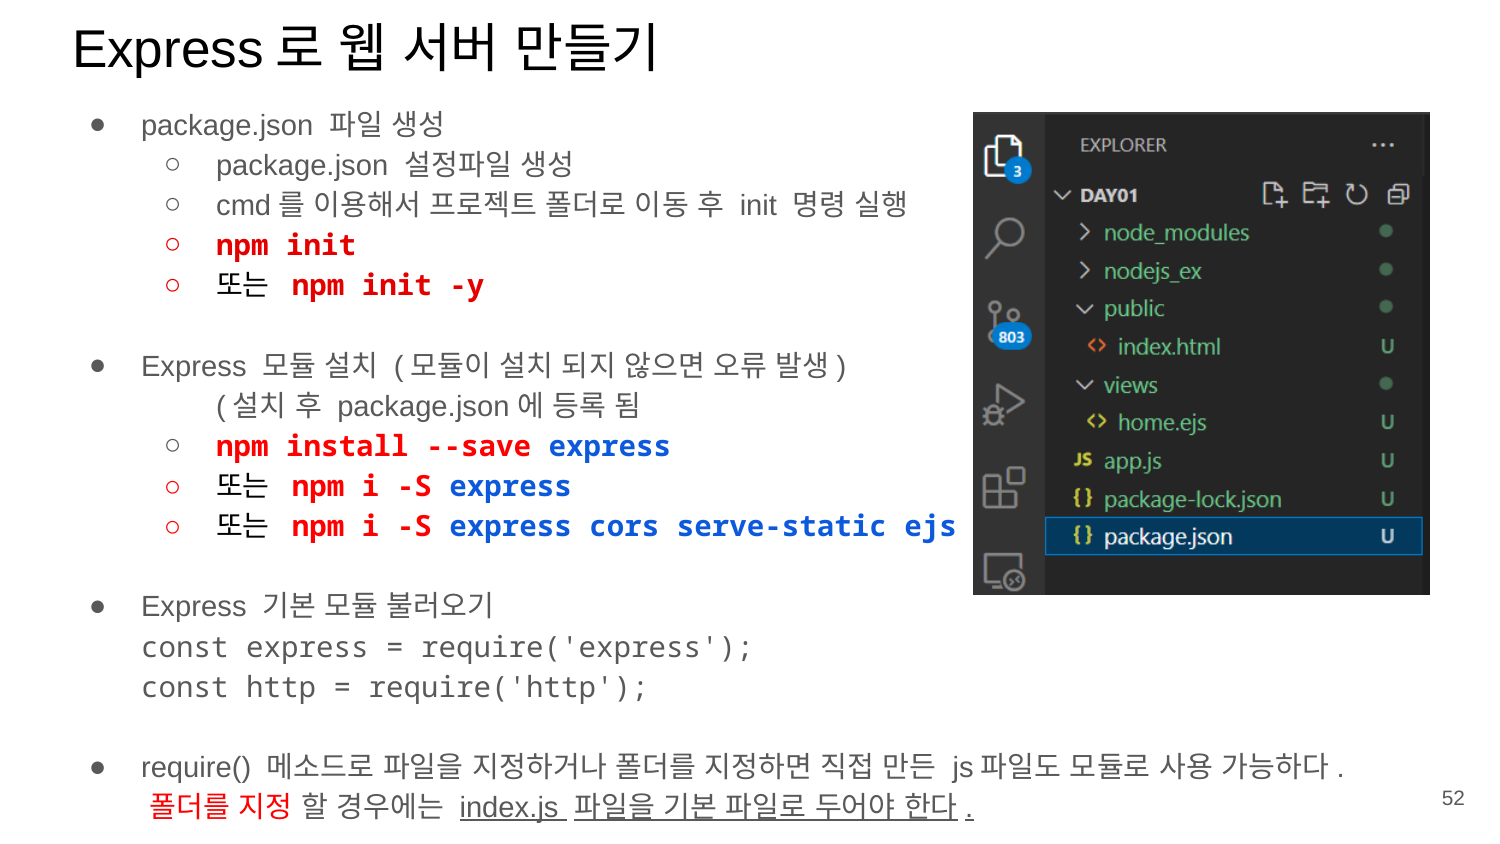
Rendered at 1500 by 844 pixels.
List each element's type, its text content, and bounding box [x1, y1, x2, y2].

title Express로 웹 서버 만들기 [57, 0, 1455, 94]
slide_number ‹#› [1389, 764, 1480, 830]
list package.json 파일 생성 package.json 설정파일 생성 cmd를 이용해서 프로젝트 폴더로 이동 후 init 명령 실행 npm init 또는 npm init -y Express 모듈 설치 (모듈이 설치 되지 않으면 오류 발생) (설치 후 package.json에 등록 됨 npm install --save express 또는 npm i -S express 또는 npm i -S express cors serve-static ejs Express 기본 모듈 불러오기 const express = require('express'); const http = require('http'); require() 메소드로 파일을 지정하거나 폴더를 지정하면 직접 만든 js파일도 모듈로 사용 가능하다. 폴더를 지정 할 경우에는 index.js 파일을 기본 파일로 두어야 한다. [51, 85, 1449, 835]
picture [972, 111, 1430, 596]
